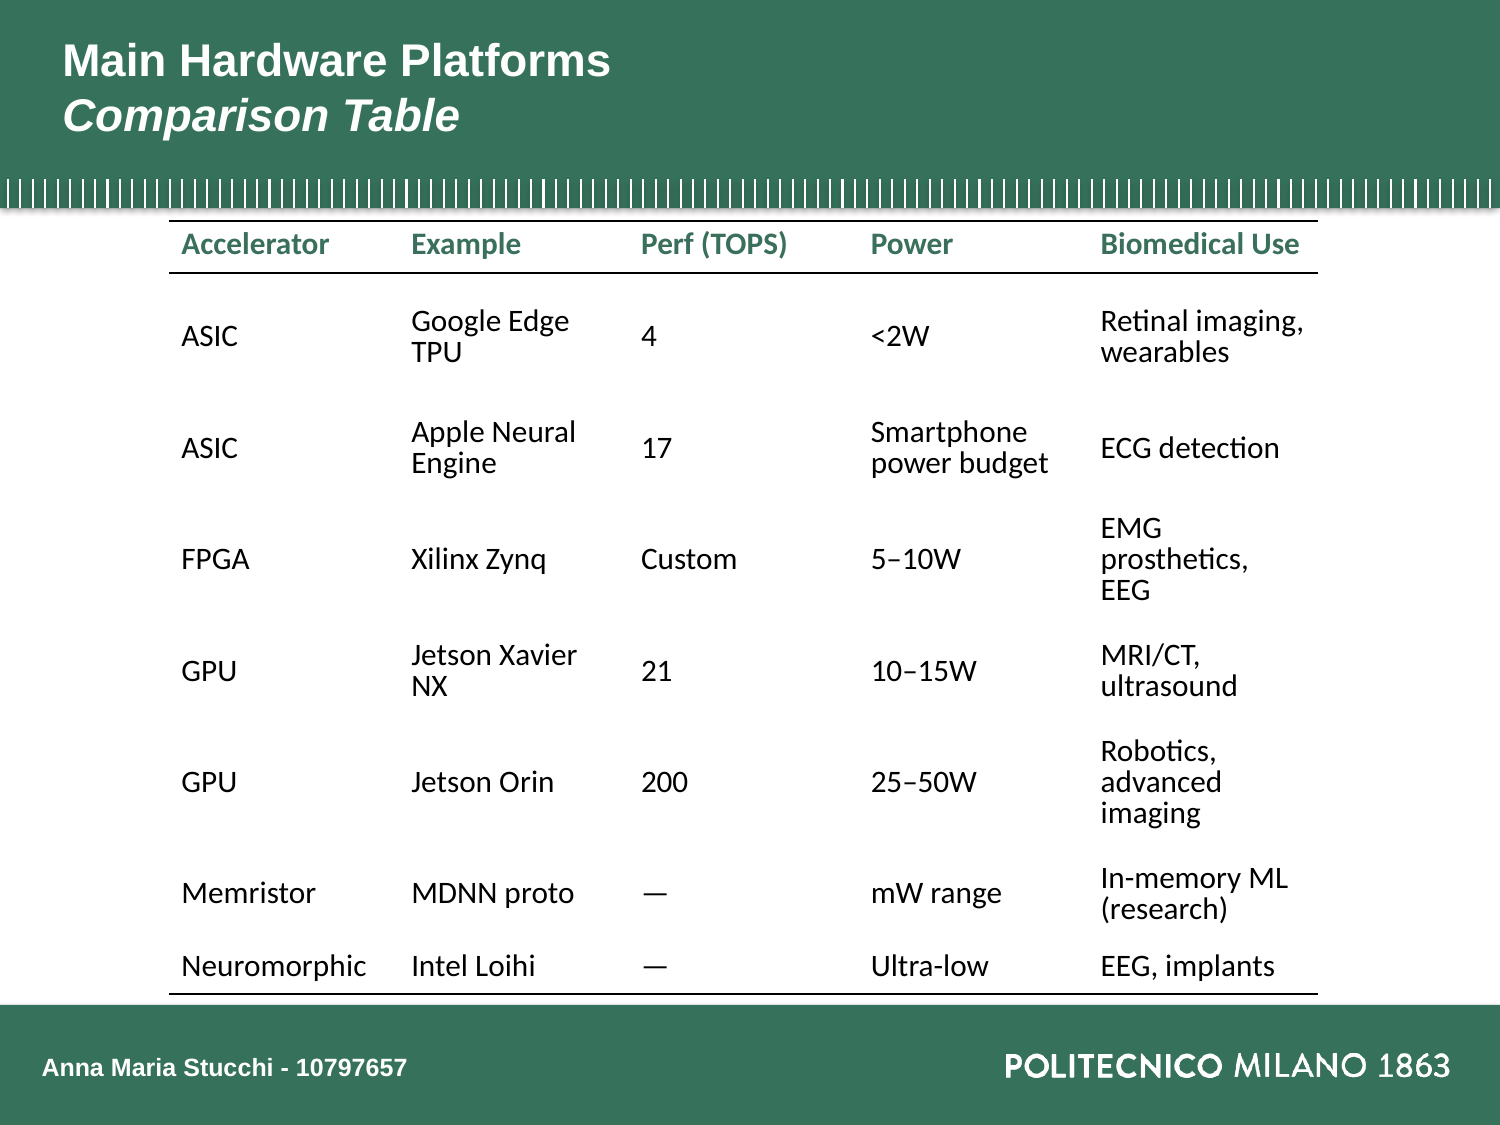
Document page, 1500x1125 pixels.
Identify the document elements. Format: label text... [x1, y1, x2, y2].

table_cell Intel Loihi [399, 942, 628, 993]
table_cell Google Edge TPU [399, 274, 628, 404]
table_cell ECG detection [1088, 404, 1318, 496]
table_cell MRI/CT, ultrasound [1088, 627, 1318, 719]
table_cell Ultra-low [858, 942, 1088, 993]
table_cell FPGA [169, 496, 399, 627]
title Main Hardware Platforms Comparison Table [47, 22, 1455, 161]
table_cell Jetson Orin [399, 719, 628, 850]
table_cell 21 [628, 627, 858, 719]
table_cell In-memory ML (research) [1088, 850, 1318, 942]
table_cell Memristor [169, 850, 399, 942]
table_cell MDNN proto [399, 850, 628, 942]
table_cell GPU [169, 719, 399, 850]
table_header Perf (TOPS) [628, 222, 858, 272]
table_cell Smartphone power budget [858, 404, 1088, 496]
table_cell EEG, implants [1088, 942, 1318, 993]
table_cell Custom [628, 496, 858, 627]
table_cell <2W [858, 274, 1088, 404]
table_cell ASIC [169, 404, 399, 496]
table_cell Neuromorphic [169, 942, 399, 993]
table_cell Retinal imaging, wearables [1088, 274, 1318, 404]
table_header Accelerator [169, 222, 399, 272]
table_cell Jetson Xavier NX [399, 627, 628, 719]
table_cell ASIC [169, 274, 399, 404]
picture [999, 1041, 1456, 1089]
table_cell 25–50W [858, 719, 1088, 850]
table_header Power [858, 222, 1088, 272]
table_cell GPU [169, 627, 399, 719]
table_cell 4 [628, 274, 858, 404]
table_header Biomedical Use [1088, 222, 1318, 272]
table_cell 17 [628, 404, 858, 496]
table_cell mW range [858, 850, 1088, 942]
table_cell EMG prosthetics, EEG [1088, 496, 1318, 627]
table_cell 5–10W [858, 496, 1088, 627]
table_cell — [628, 850, 858, 942]
table_cell — [628, 942, 858, 993]
table_header Example [399, 222, 628, 272]
table_cell Robotics, advanced imaging [1088, 719, 1318, 850]
table_cell Xilinx Zynq [399, 496, 628, 627]
table_cell 10–15W [858, 627, 1088, 719]
table_cell 200 [628, 719, 858, 850]
table_cell Apple Neural Engine [399, 404, 628, 496]
